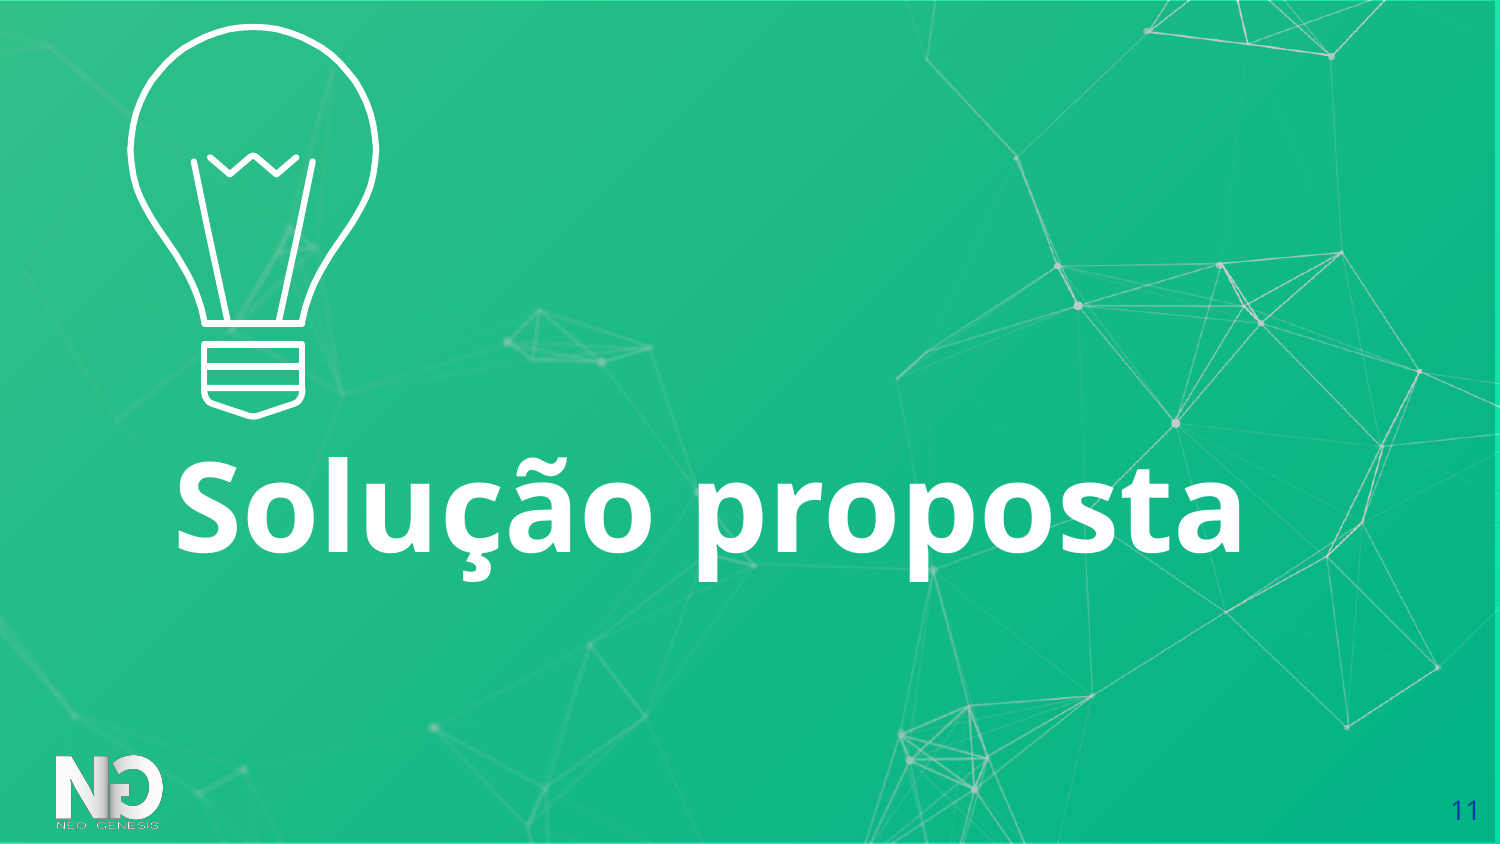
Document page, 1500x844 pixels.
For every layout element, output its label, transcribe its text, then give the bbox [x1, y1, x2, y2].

picture [56, 755, 163, 830]
text_box [0, 1, 1495, 843]
picture [0, 0, 1500, 844]
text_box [130, 26, 377, 417]
title Solução proposta [173, 449, 1317, 577]
slide_number ‹#› [1391, 779, 1482, 844]
